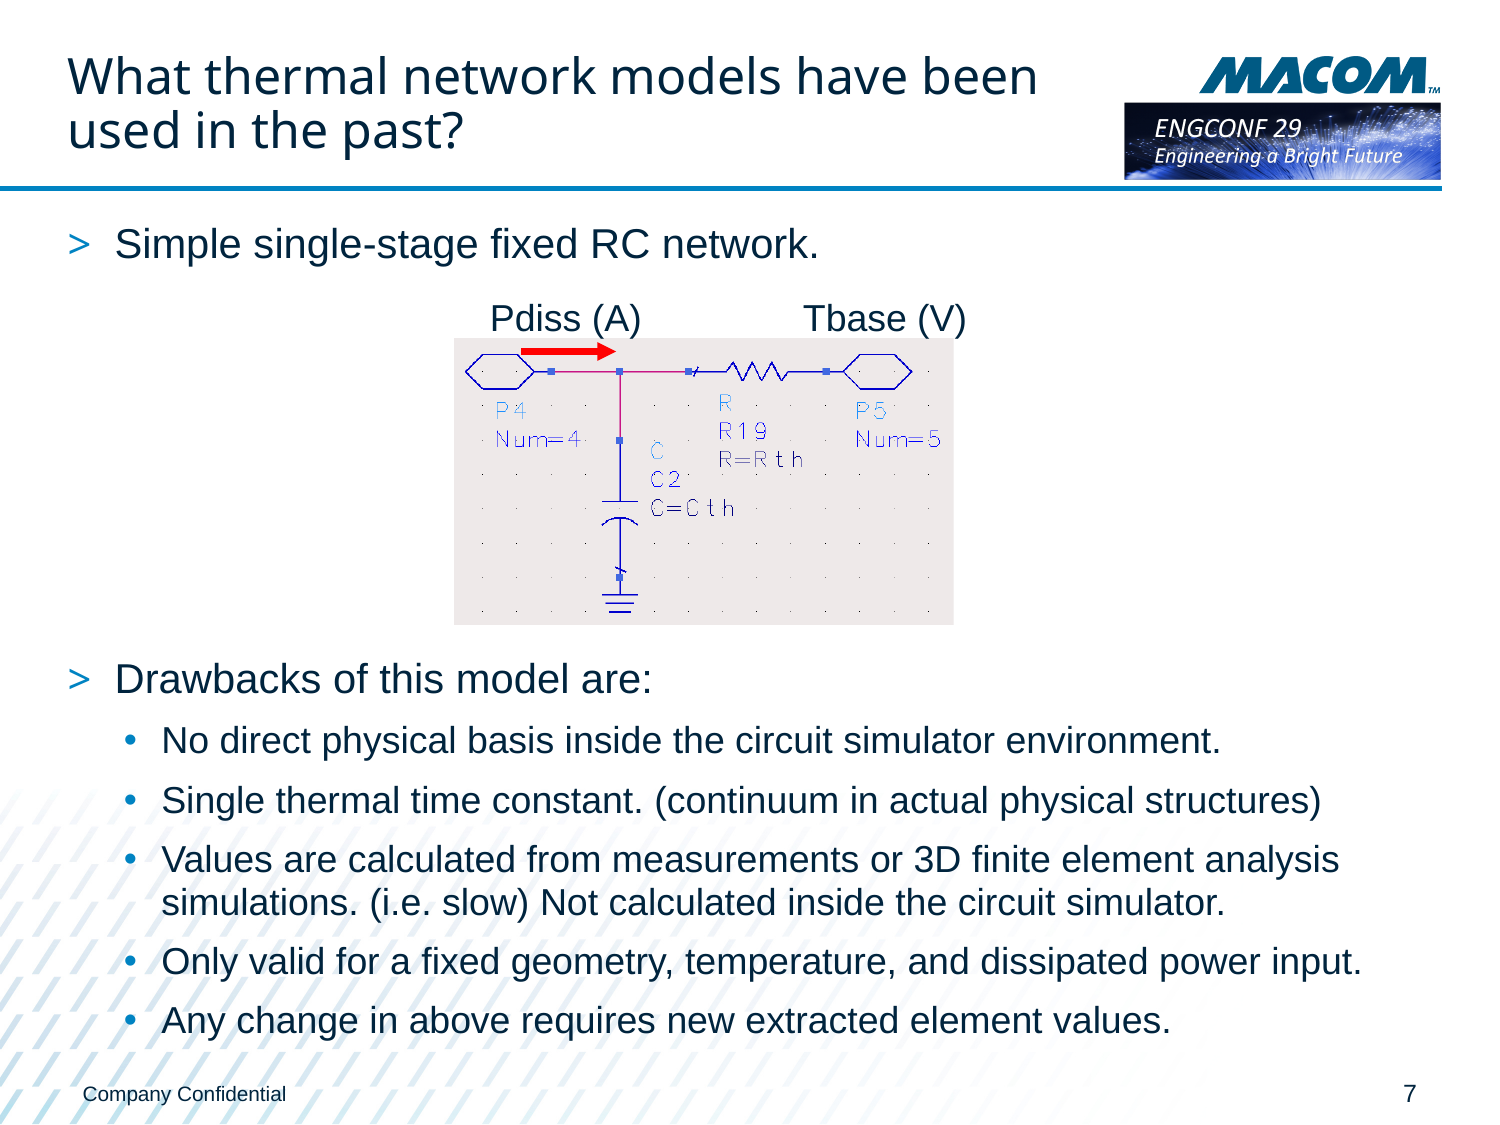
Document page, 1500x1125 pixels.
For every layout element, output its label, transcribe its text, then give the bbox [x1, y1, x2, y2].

list Simple single-stage fixed RC network. Drawbacks of this model are: No direct physical basis inside the circuit simulator environment. Single thermal time constant. (continuum in actual physical structures) Values are calculated from measurements or 3D finite element analysis simulations. (i.e. slow) Not calculated inside the circuit simulator. Only valid for a fixed geometry, temperature, and dissipated power input. Any change in above requires new extracted element values. [67, 220, 1453, 1064]
title What thermal network models have been used in the past? [67, 50, 1118, 157]
picture [1199, 56, 1444, 98]
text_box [453, 286, 954, 625]
picture [1124, 101, 1441, 180]
picture [1346, 68, 1358, 82]
picture [0, 712, 1500, 1125]
